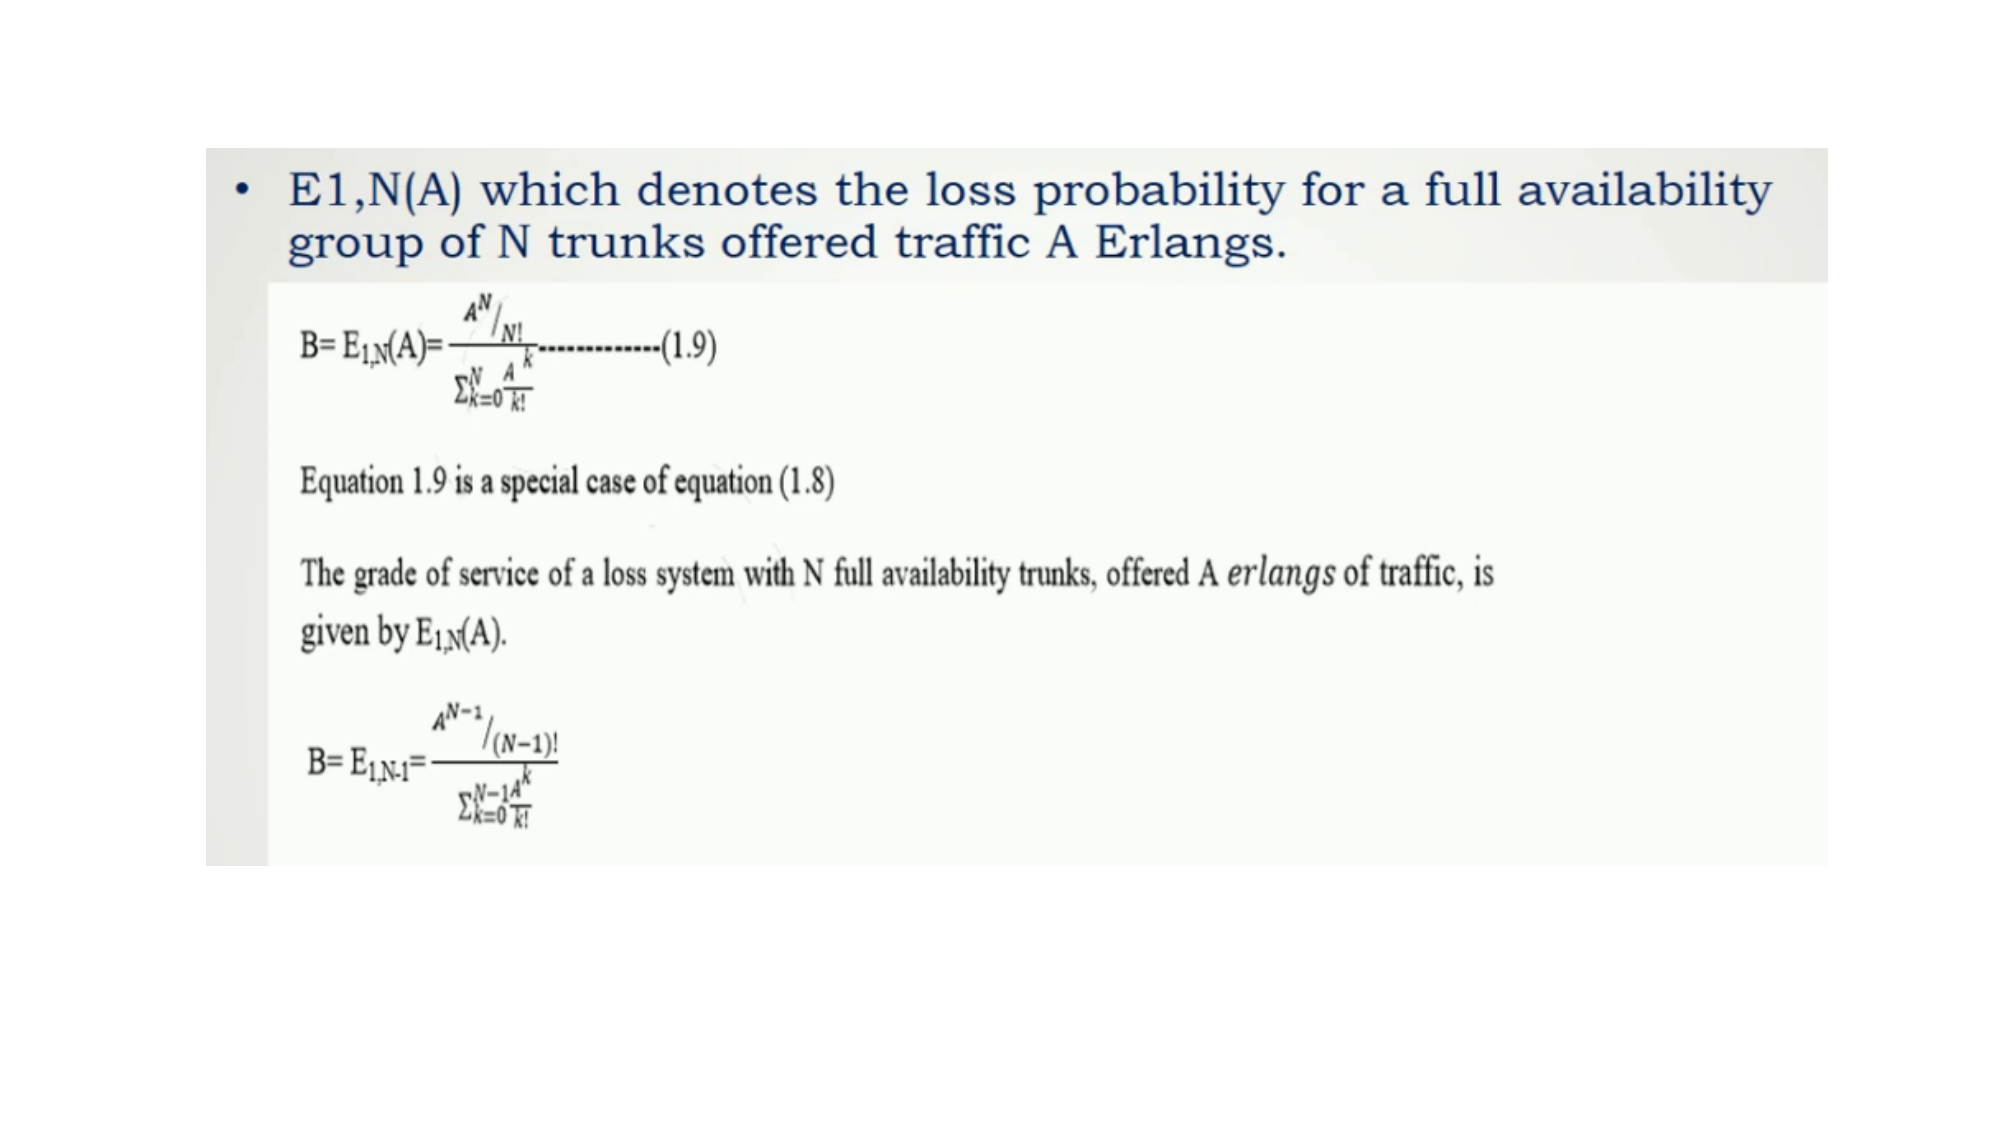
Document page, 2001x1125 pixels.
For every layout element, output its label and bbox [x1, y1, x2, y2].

picture [206, 148, 1828, 866]
